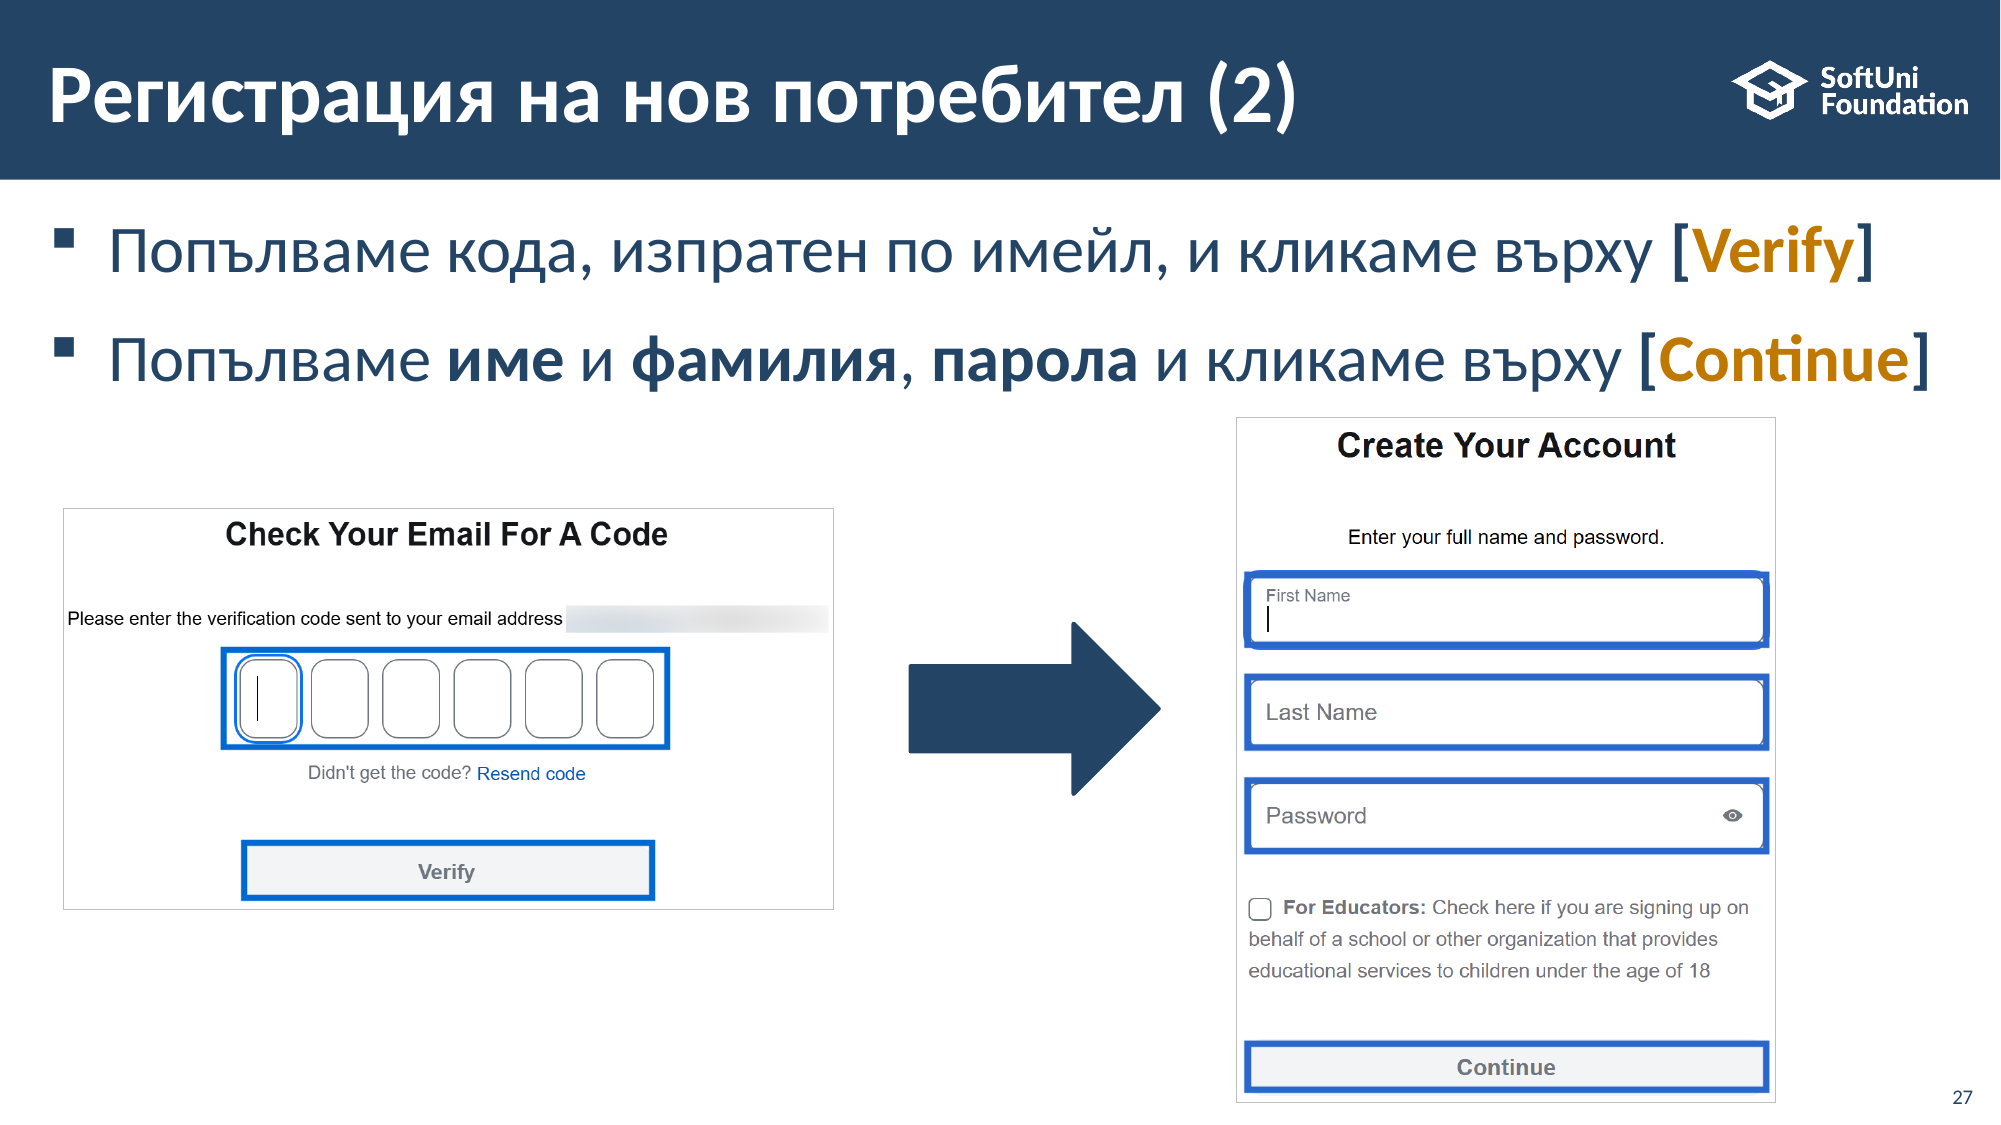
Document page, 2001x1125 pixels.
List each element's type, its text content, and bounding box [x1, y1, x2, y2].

list Попълваме кода, изпратен по имейл, и кликаме върху [Verify] Попълваме име и фамилия, парола и кликаме върху [Continue] [31, 196, 1970, 1104]
title Регистрация на нов потребител (2) [31, 16, 1716, 162]
picture [1235, 417, 1776, 1103]
picture [1731, 60, 1968, 120]
slide_number 27 [1927, 1067, 1989, 1117]
picture [63, 508, 834, 910]
text_box [908, 621, 1161, 796]
